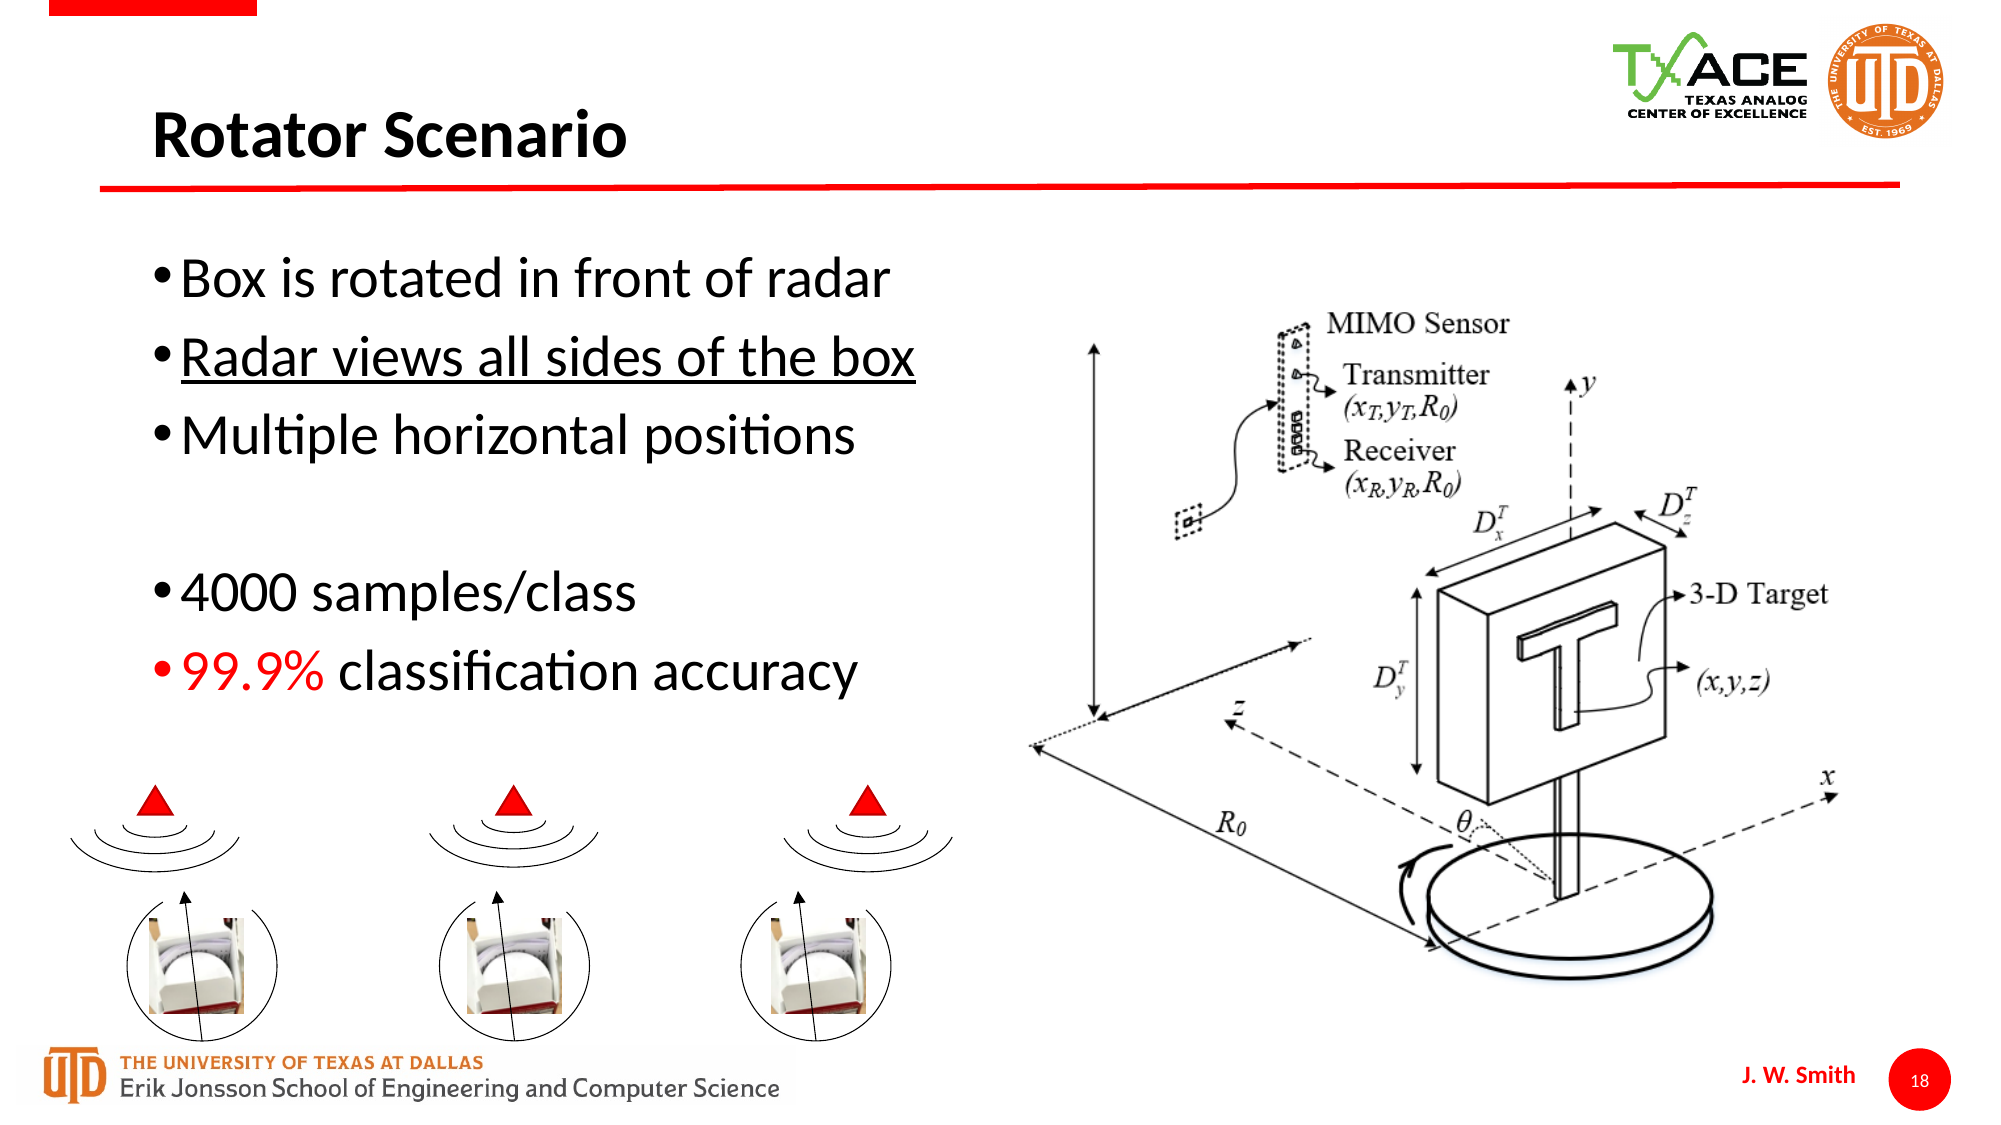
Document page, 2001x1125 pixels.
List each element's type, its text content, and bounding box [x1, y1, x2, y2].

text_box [780, 777, 956, 872]
picture [149, 918, 244, 1014]
picture [1012, 252, 1863, 999]
picture [1613, 32, 1807, 59]
title Rotator Scenario [137, 59, 1863, 211]
picture [770, 918, 866, 1014]
text_box [740, 901, 892, 1042]
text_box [475, 890, 497, 902]
list Box is rotated in front of radar Radar views all sides of the box Multiple horizontal positions 4000 samples/class 99.9% classification accuracy [137, 239, 988, 1014]
picture [467, 918, 562, 1014]
text_box [126, 902, 201, 1042]
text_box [162, 891, 185, 903]
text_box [776, 890, 798, 902]
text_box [426, 772, 601, 868]
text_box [67, 777, 242, 872]
picture [16, 1045, 796, 1105]
text_box [200, 909, 278, 1042]
text_box [438, 901, 591, 1042]
picture [1819, 15, 1952, 147]
